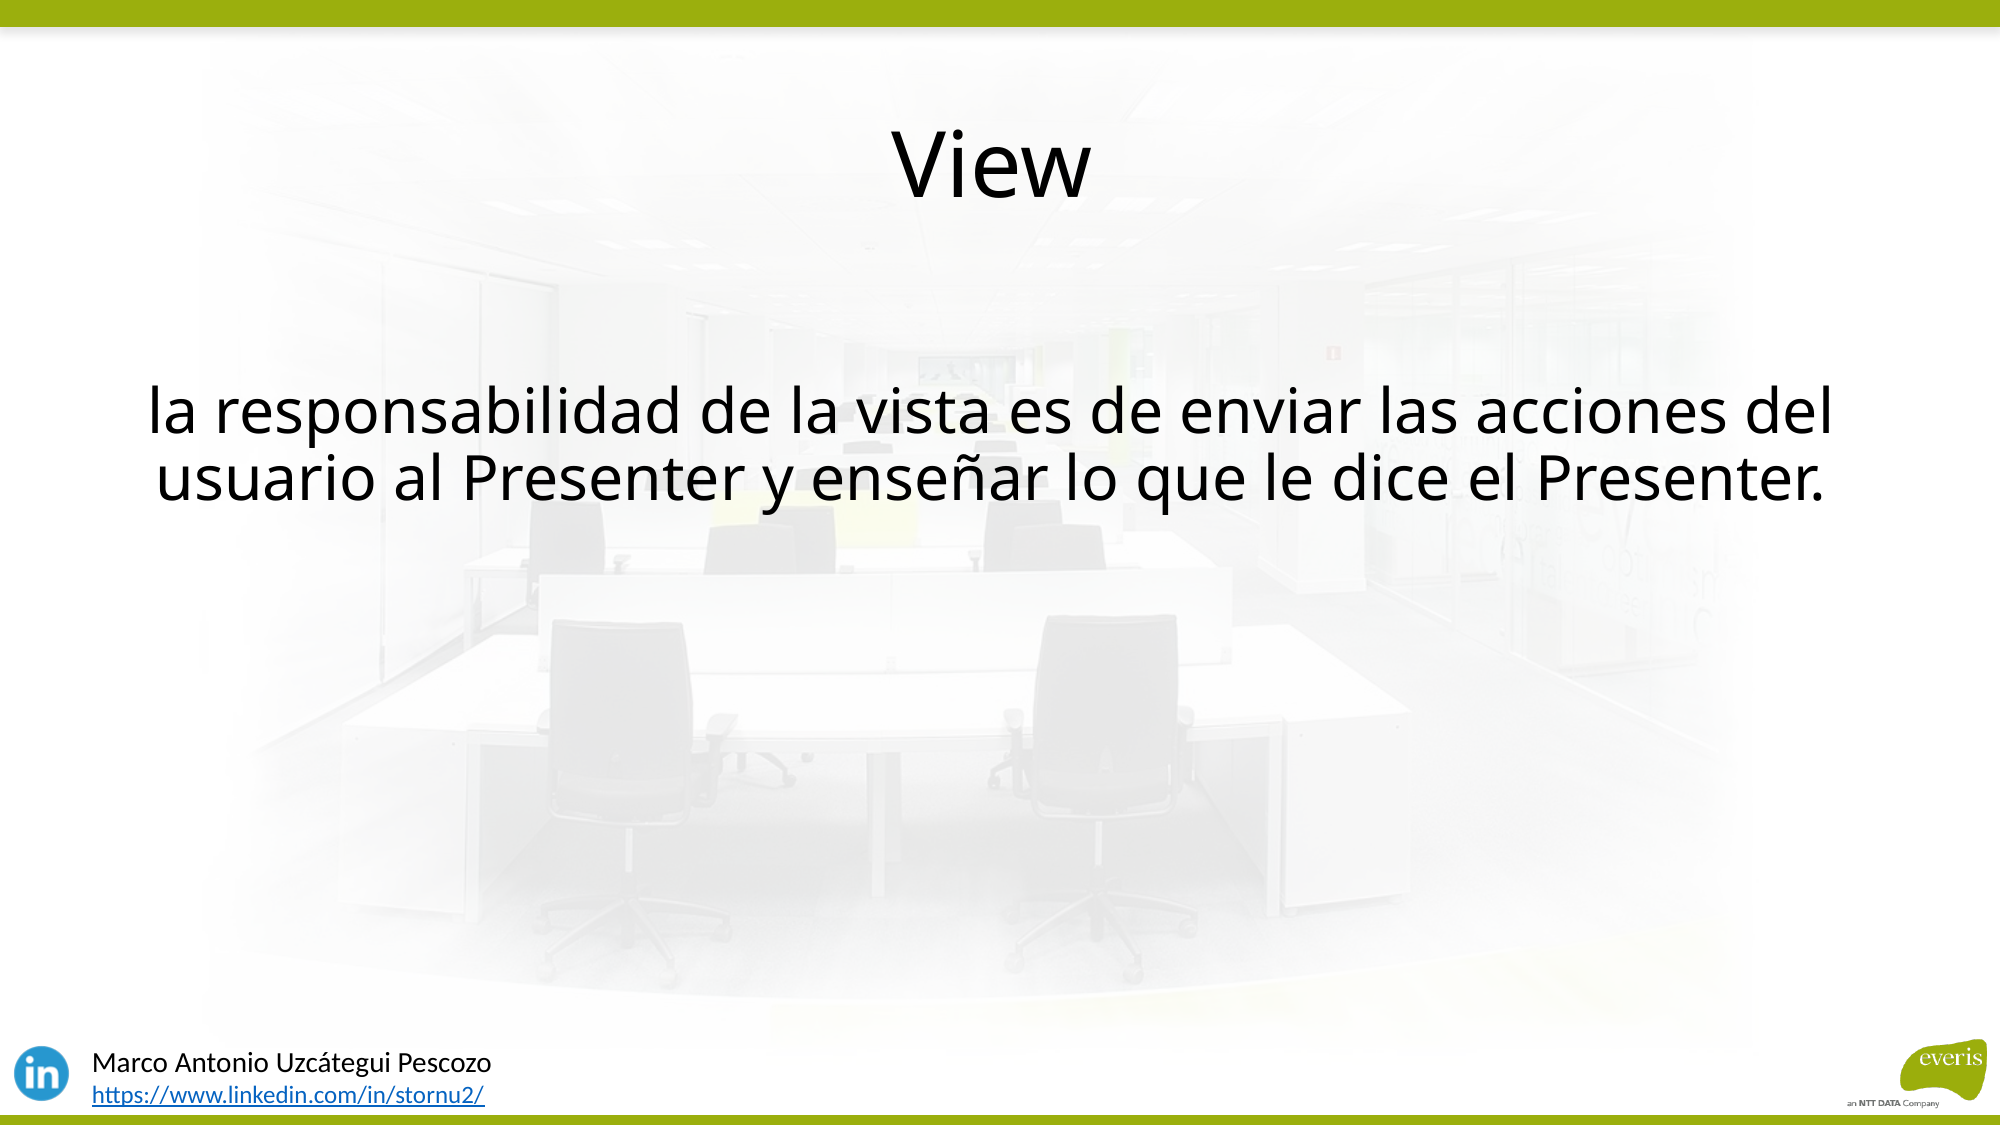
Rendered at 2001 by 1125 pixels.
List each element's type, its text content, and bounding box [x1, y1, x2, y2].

text_box la responsabilidad de la vista es de enviar las acciones del usuario al Presenter y enseñar lo que le dice el Presenter. [19, 281, 1965, 1023]
text_box [0, 0, 2000, 27]
title View [19, 59, 1965, 277]
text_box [0, 1036, 2000, 1125]
